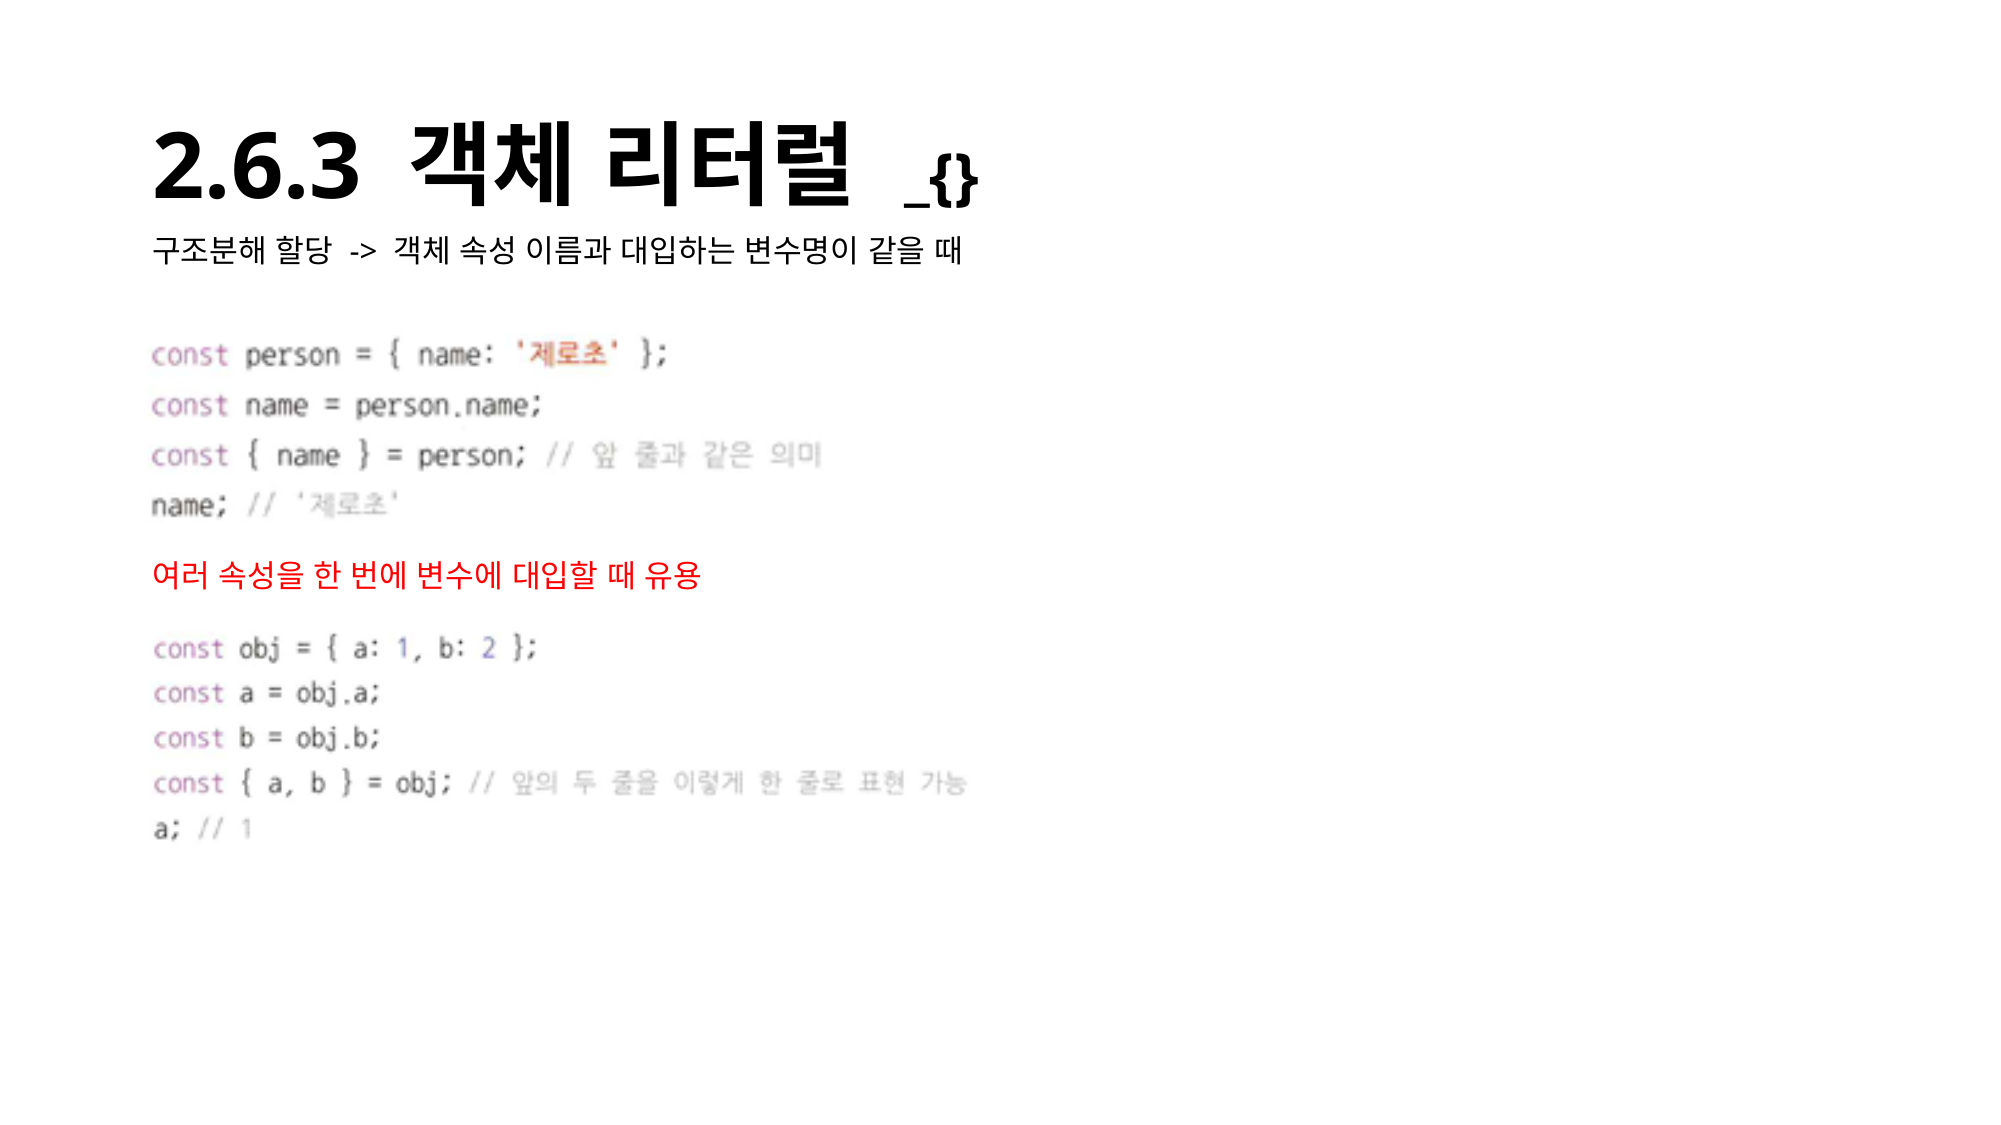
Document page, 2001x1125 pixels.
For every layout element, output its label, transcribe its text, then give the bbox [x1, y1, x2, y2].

text_box 여러 속성을 한 번에 변수에 대입할 때 유용 [137, 548, 865, 602]
picture [143, 619, 1009, 870]
title 2.6.3 객체 리터럴 _{} [137, 59, 1863, 278]
text_box 구조분해 할당 -> 객체 속성 이름과 대입하는 변수명이 같을 때 [137, 224, 1219, 277]
picture [136, 321, 843, 532]
